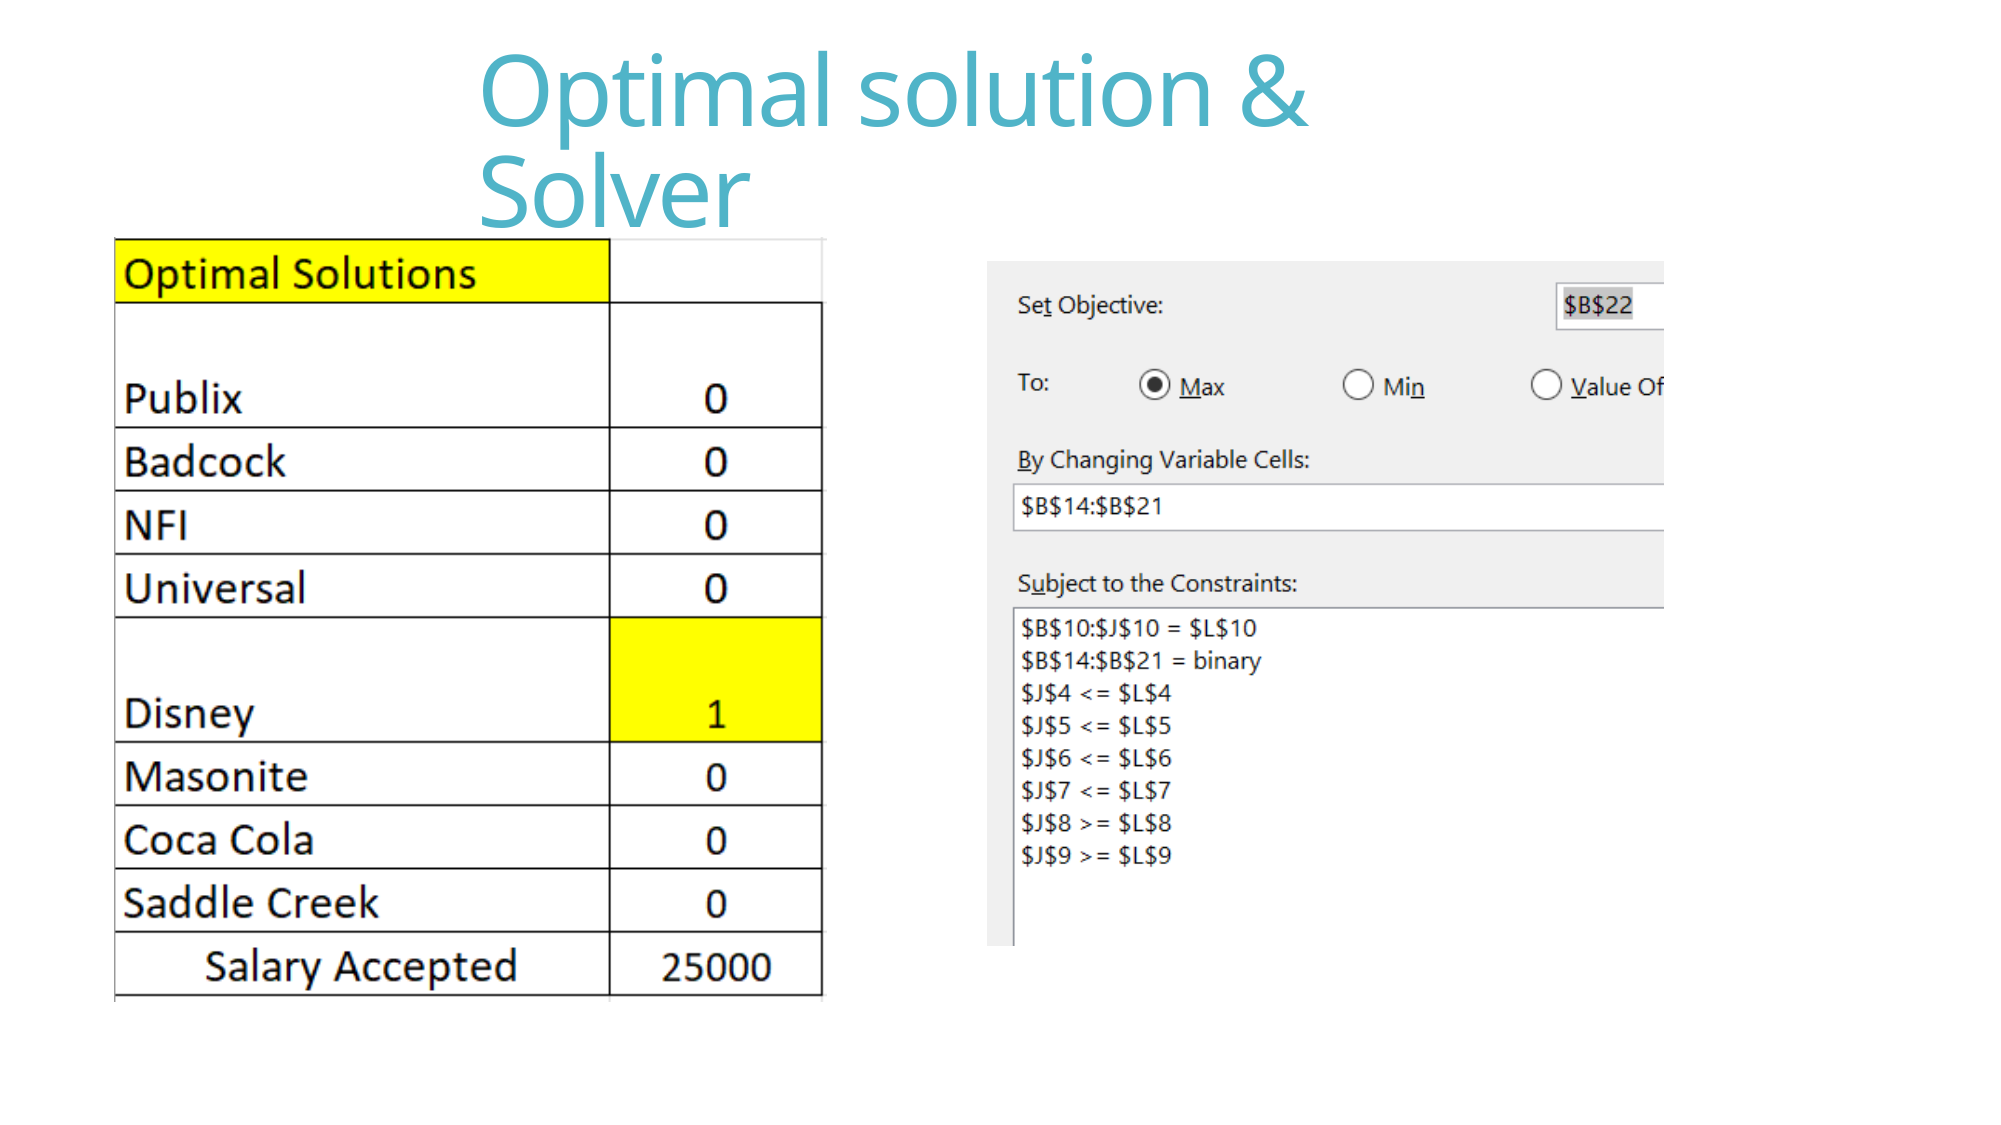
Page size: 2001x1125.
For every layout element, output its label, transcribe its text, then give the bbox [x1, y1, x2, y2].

title Optimal solution & Solver [462, 38, 1538, 256]
picture [987, 261, 1664, 946]
picture [114, 237, 827, 1003]
